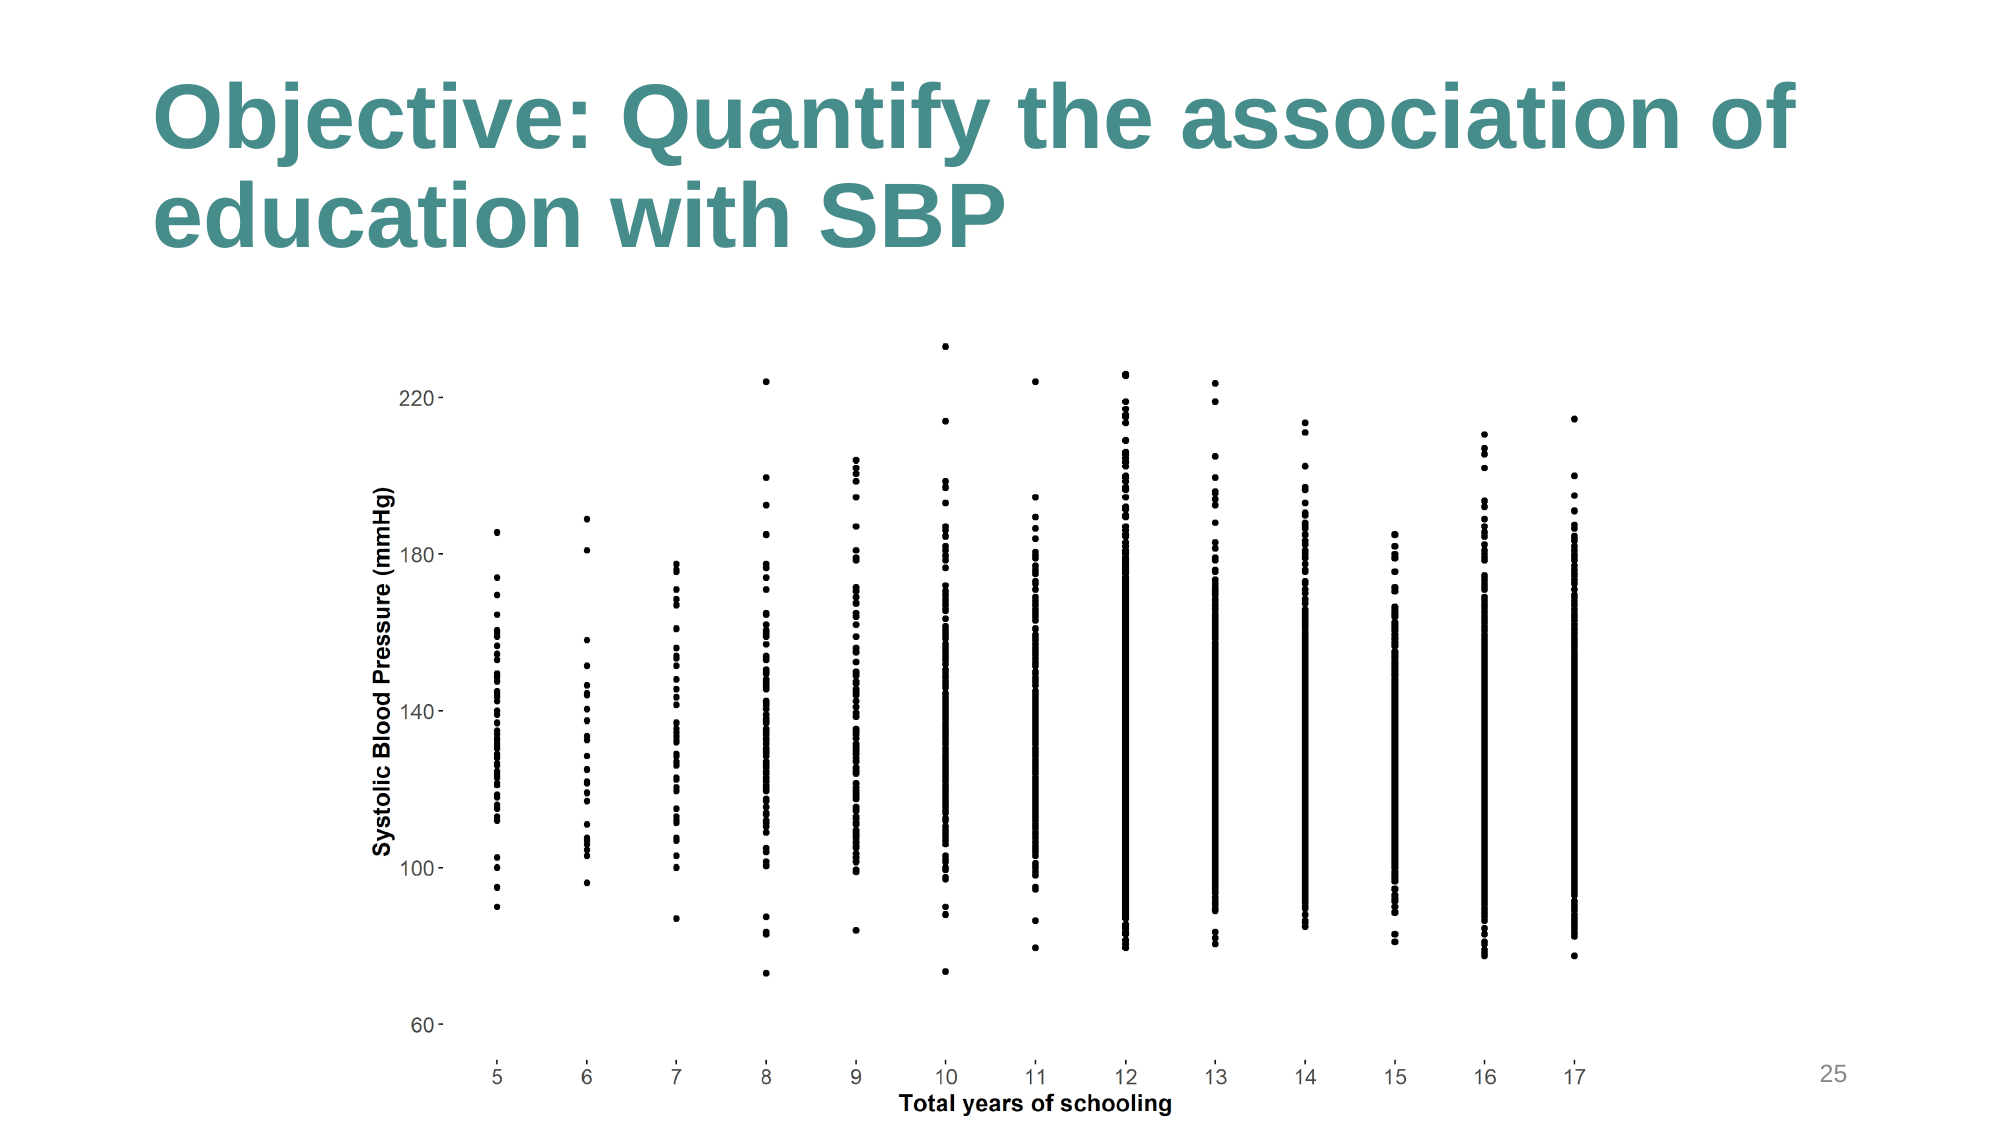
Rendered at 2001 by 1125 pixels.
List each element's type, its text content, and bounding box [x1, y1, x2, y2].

title Objective: Quantify the association of education with SBP [137, 59, 1863, 278]
picture [362, 274, 1638, 1125]
slide_number 25 [1641, 1042, 1863, 1103]
